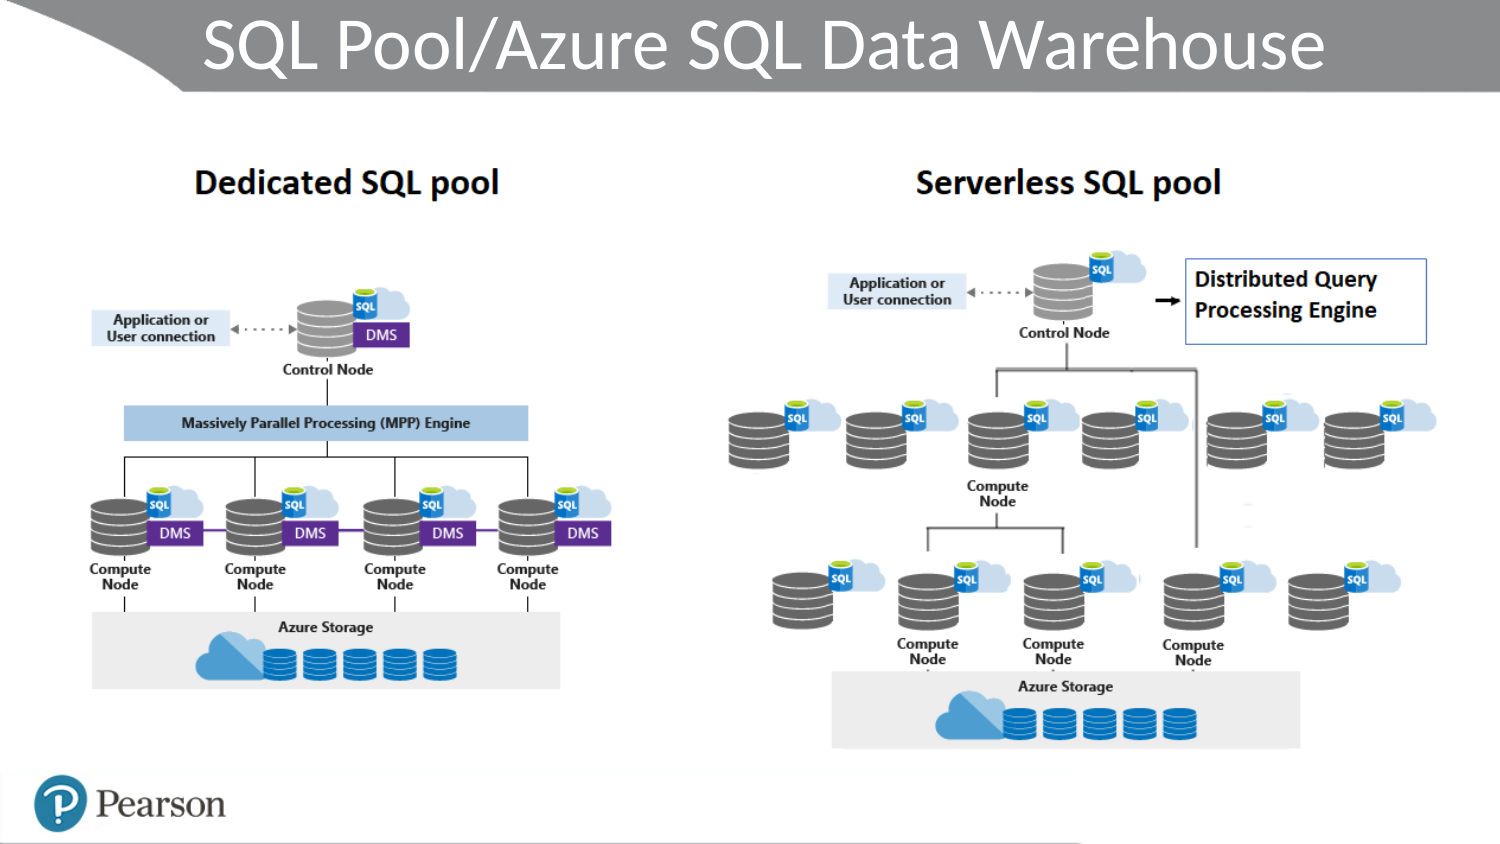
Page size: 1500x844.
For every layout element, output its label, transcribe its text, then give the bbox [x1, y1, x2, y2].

title SQL Pool/Azure SQL Data Warehouse [187, 0, 1426, 79]
picture [0, 0, 1500, 844]
